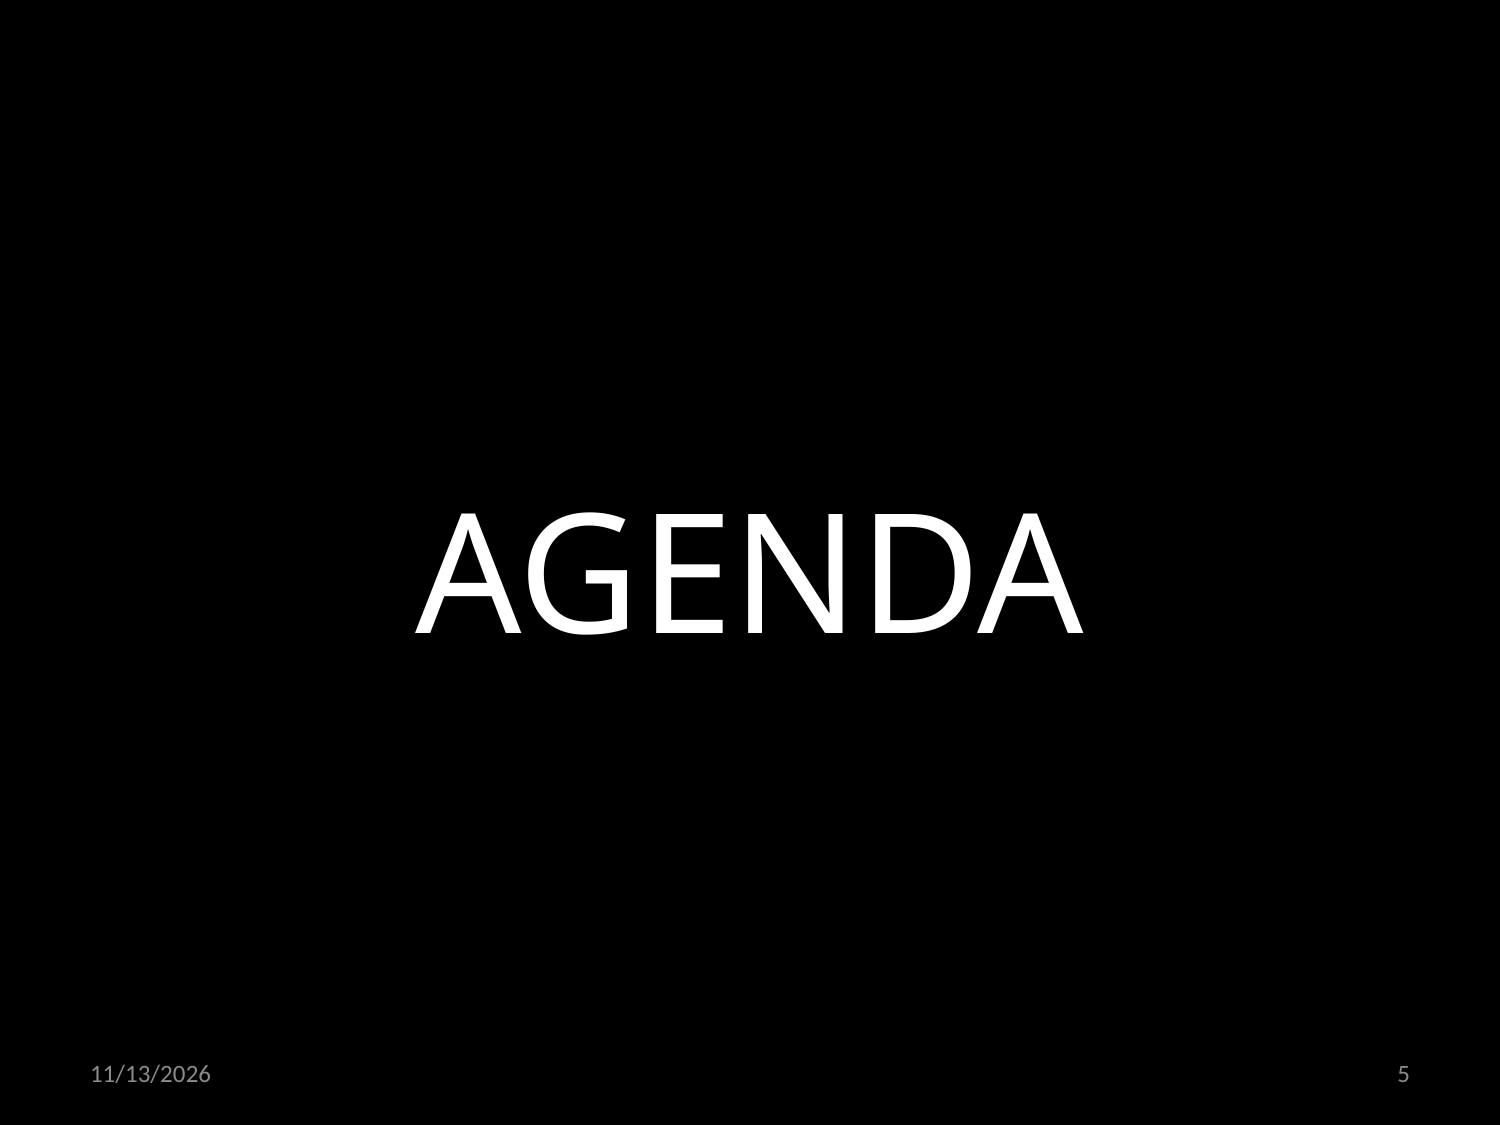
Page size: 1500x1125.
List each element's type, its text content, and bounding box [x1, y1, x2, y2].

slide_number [75, 1042, 425, 1103]
slide_number 5 [1074, 1042, 1425, 1103]
text_box AGENDA [0, 459, 1500, 561]
